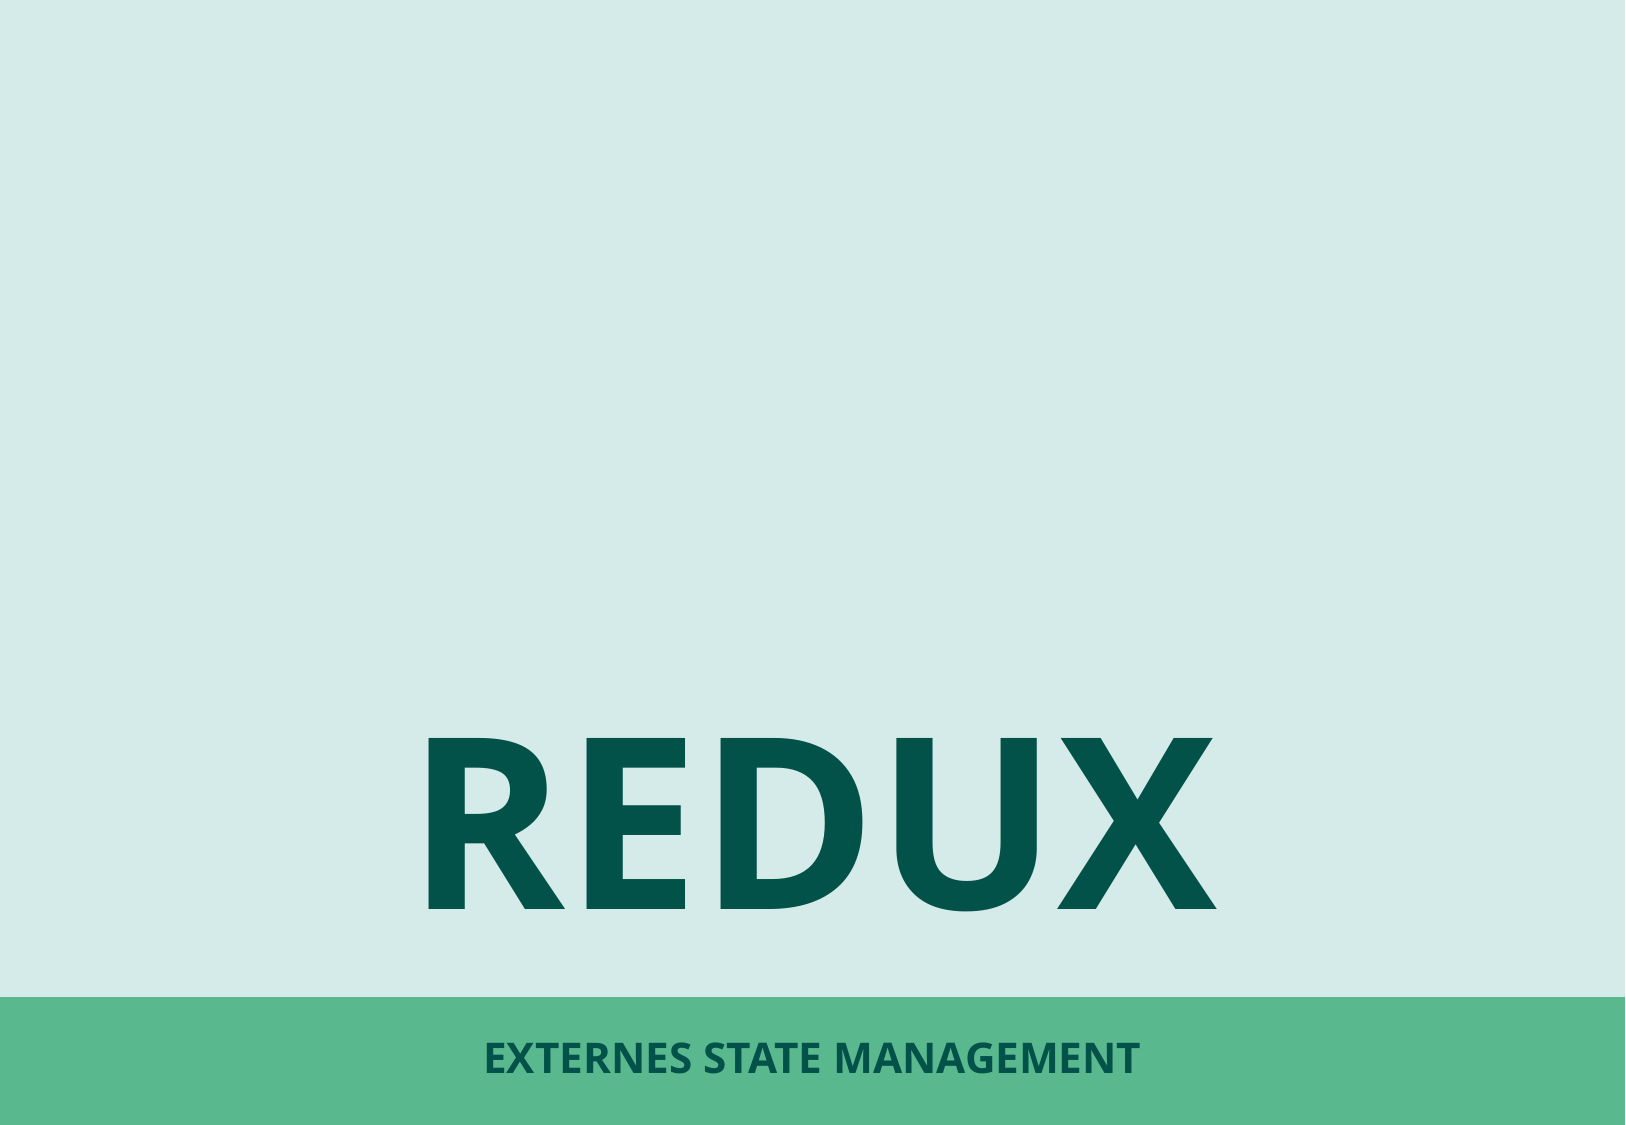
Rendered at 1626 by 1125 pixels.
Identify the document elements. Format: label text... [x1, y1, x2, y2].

title Externes State Management [0, 995, 1625, 1125]
text_box Redux [0, 767, 1625, 897]
